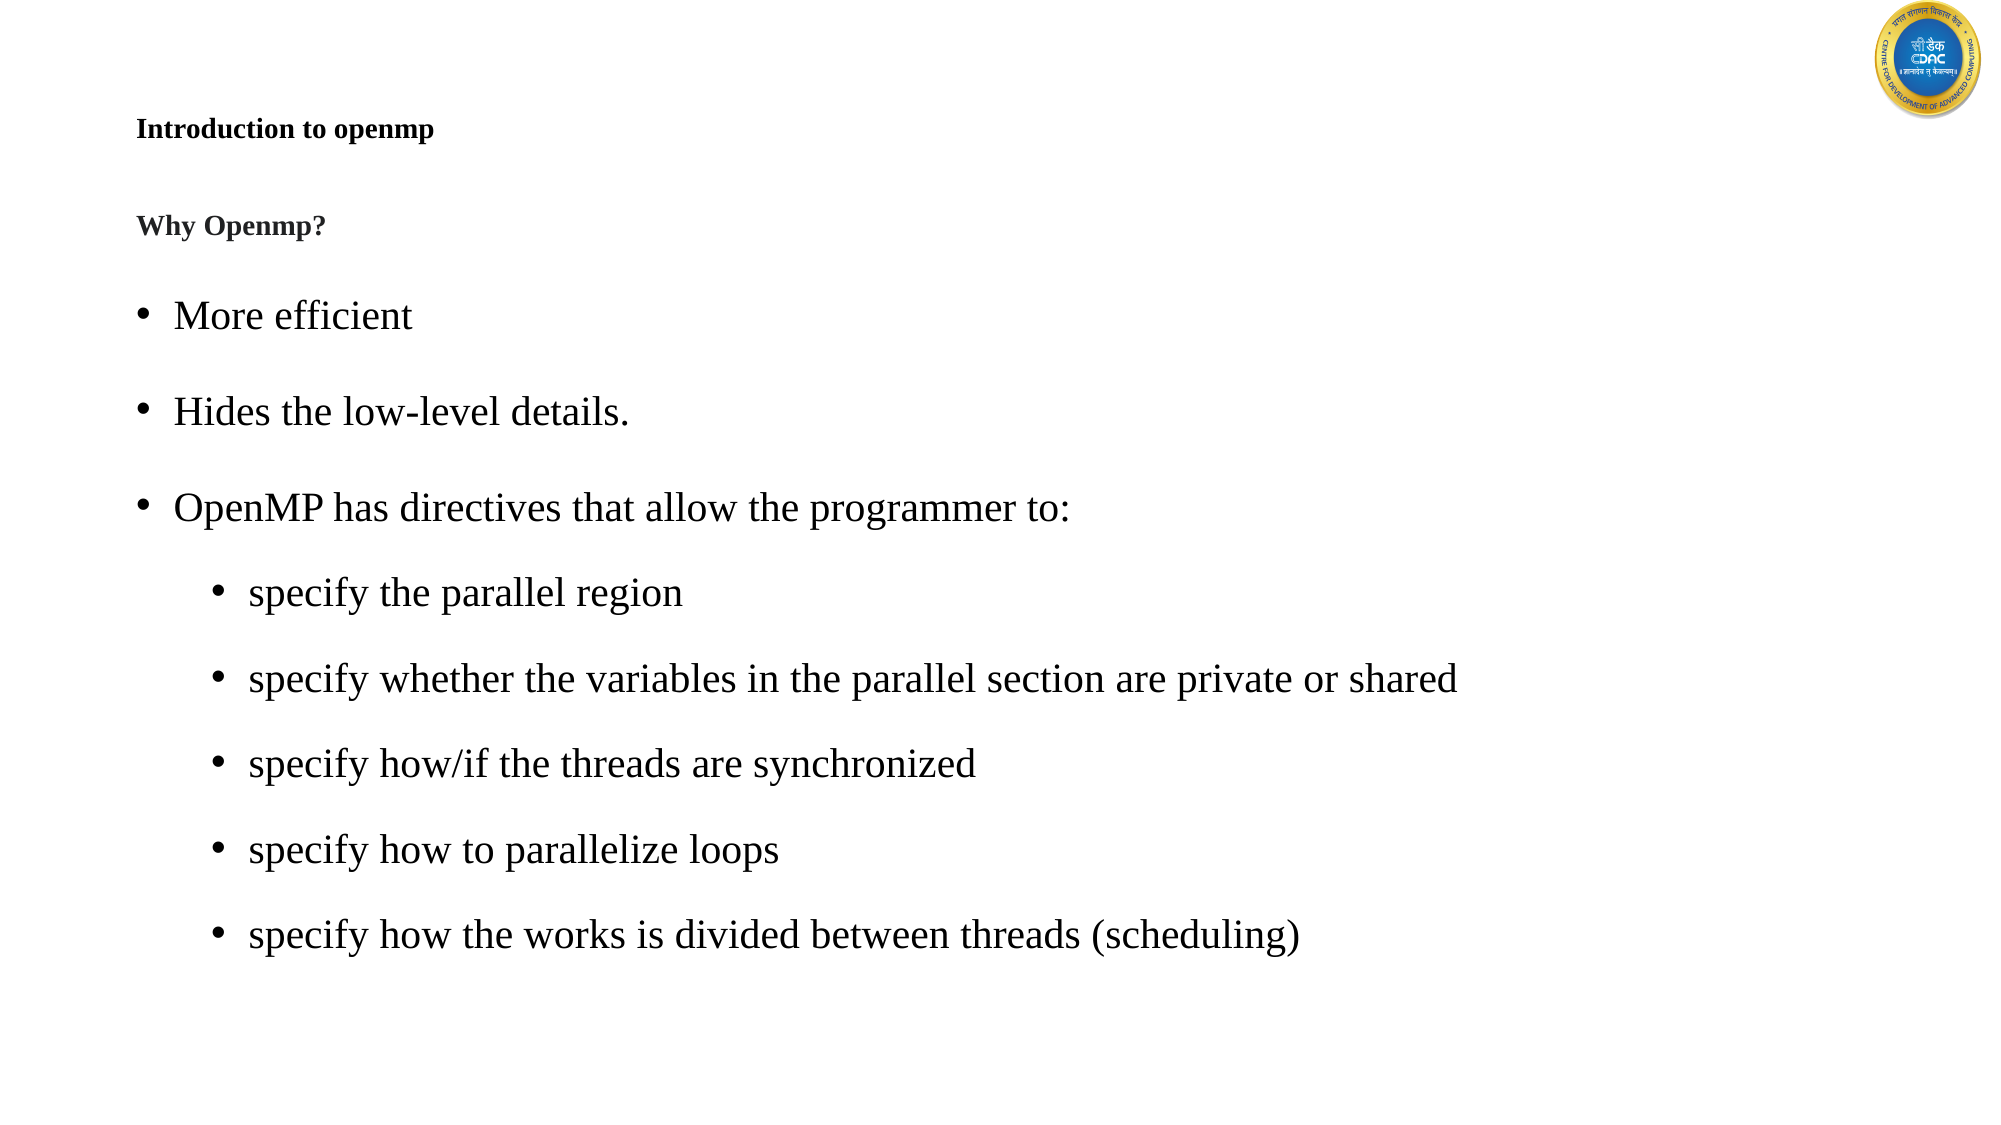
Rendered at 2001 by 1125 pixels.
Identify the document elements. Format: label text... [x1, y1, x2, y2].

list Why Openmp? More efficient Hides the low-level details. OpenMP has directives that allow the programmer to: specify the parallel region specify whether the variables in the parallel section are private or shared specify how/if the threads are synchronized specify how to parallelize loops specify how the works is divided between threads (scheduling) [121, 199, 1847, 1035]
picture [1874, 0, 1982, 120]
title Introduction to openmp [121, 59, 1847, 199]
